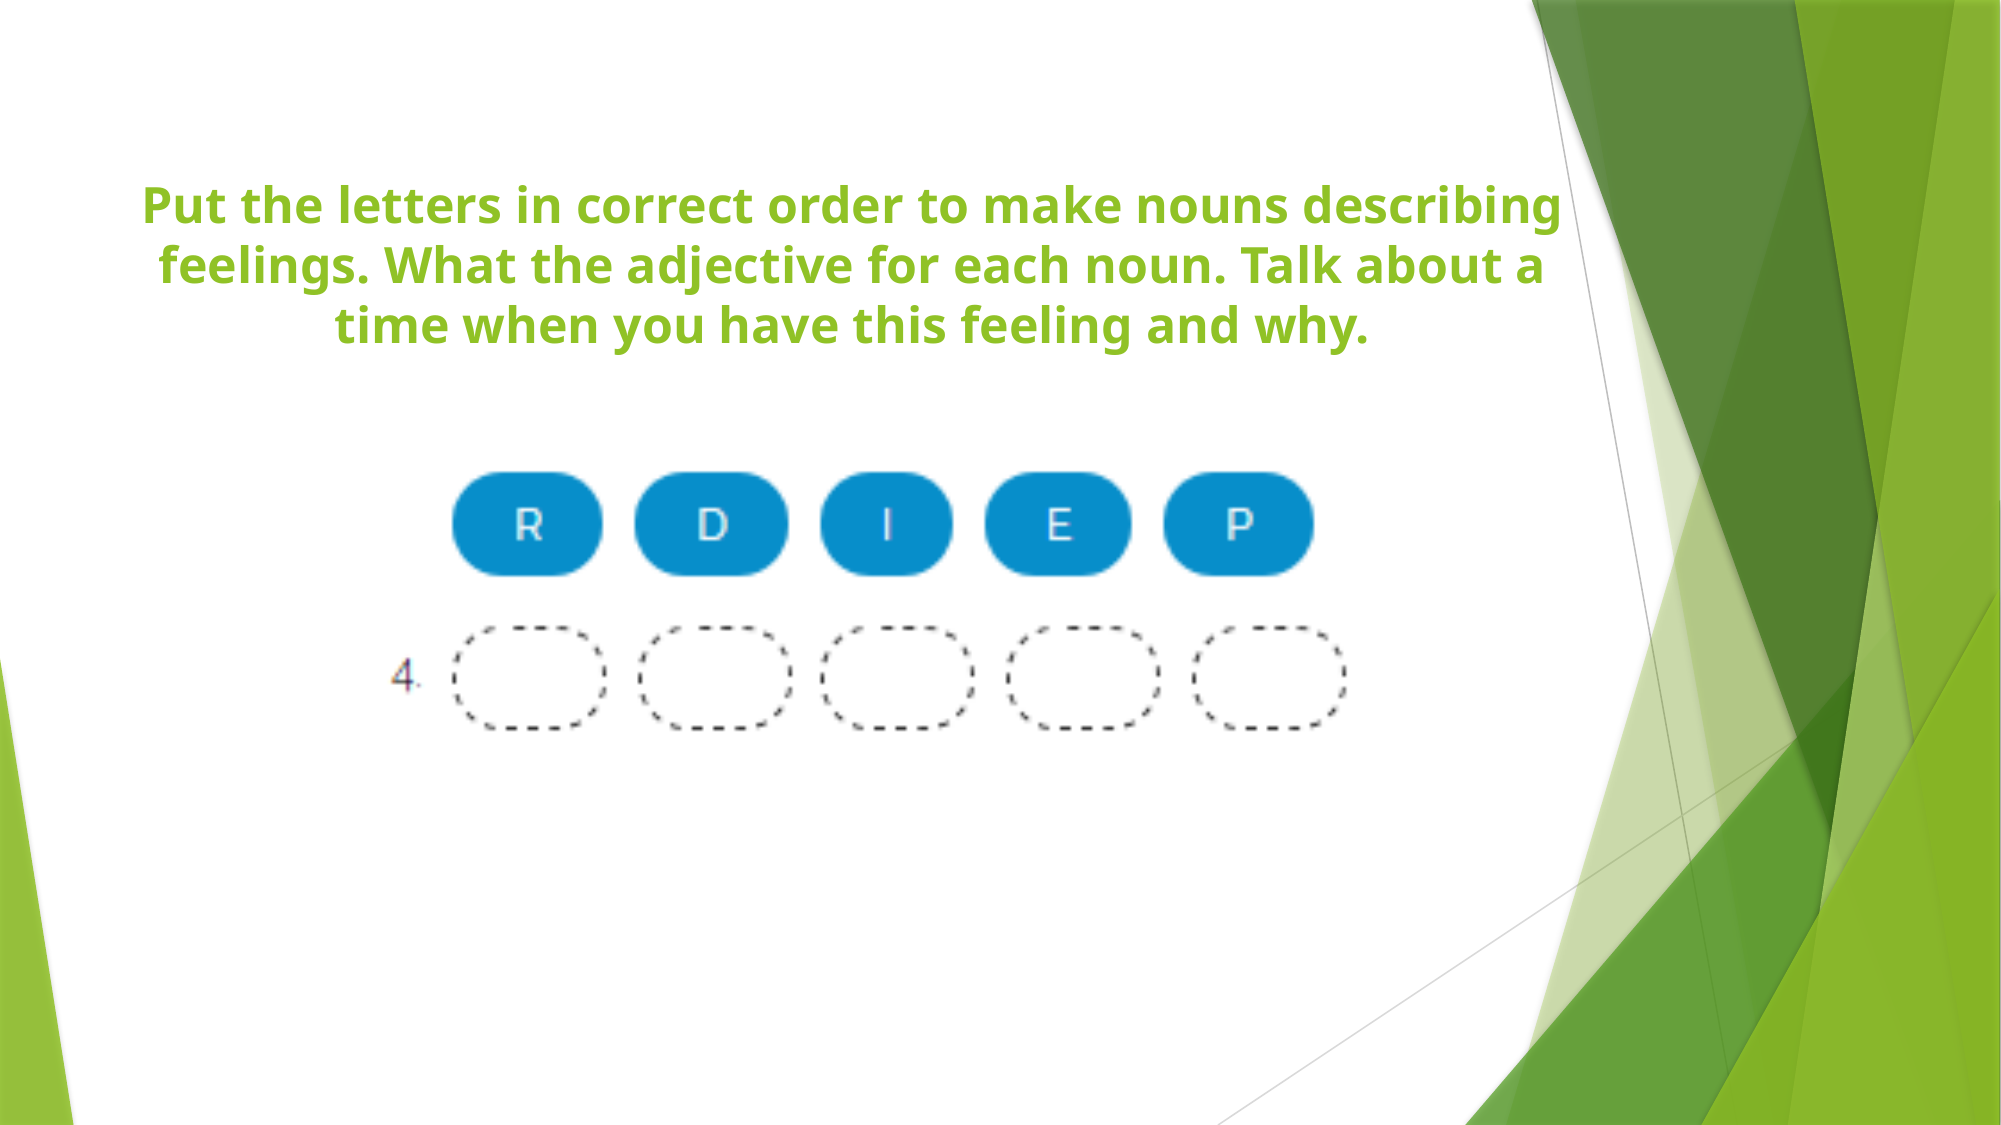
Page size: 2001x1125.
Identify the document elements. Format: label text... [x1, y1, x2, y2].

text_box Put the letters in correct order to make nouns describing feelings. What the adjective for each noun. Talk about a time when you have this feeling and why. [111, 166, 1595, 384]
picture [367, 433, 1409, 778]
